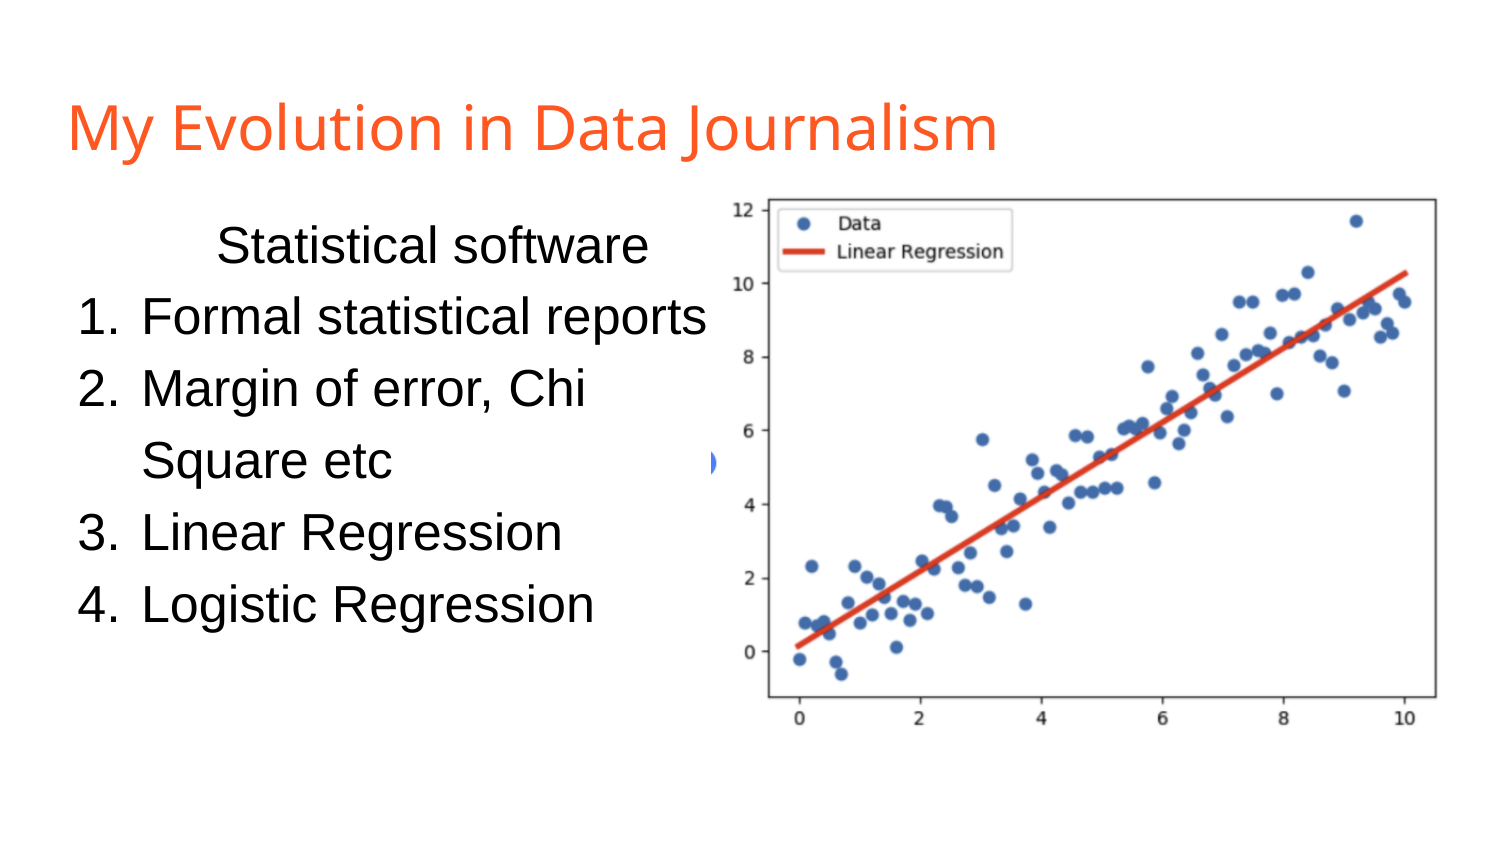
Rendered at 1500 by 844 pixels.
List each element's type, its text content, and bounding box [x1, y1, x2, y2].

title My Evolution in Data Journalism [51, 72, 1449, 167]
picture [711, 166, 1462, 742]
list Statistical software Formal statistical reports Margin of error, Chi Square etc Linear Regression Logistic Regression [51, 186, 708, 747]
